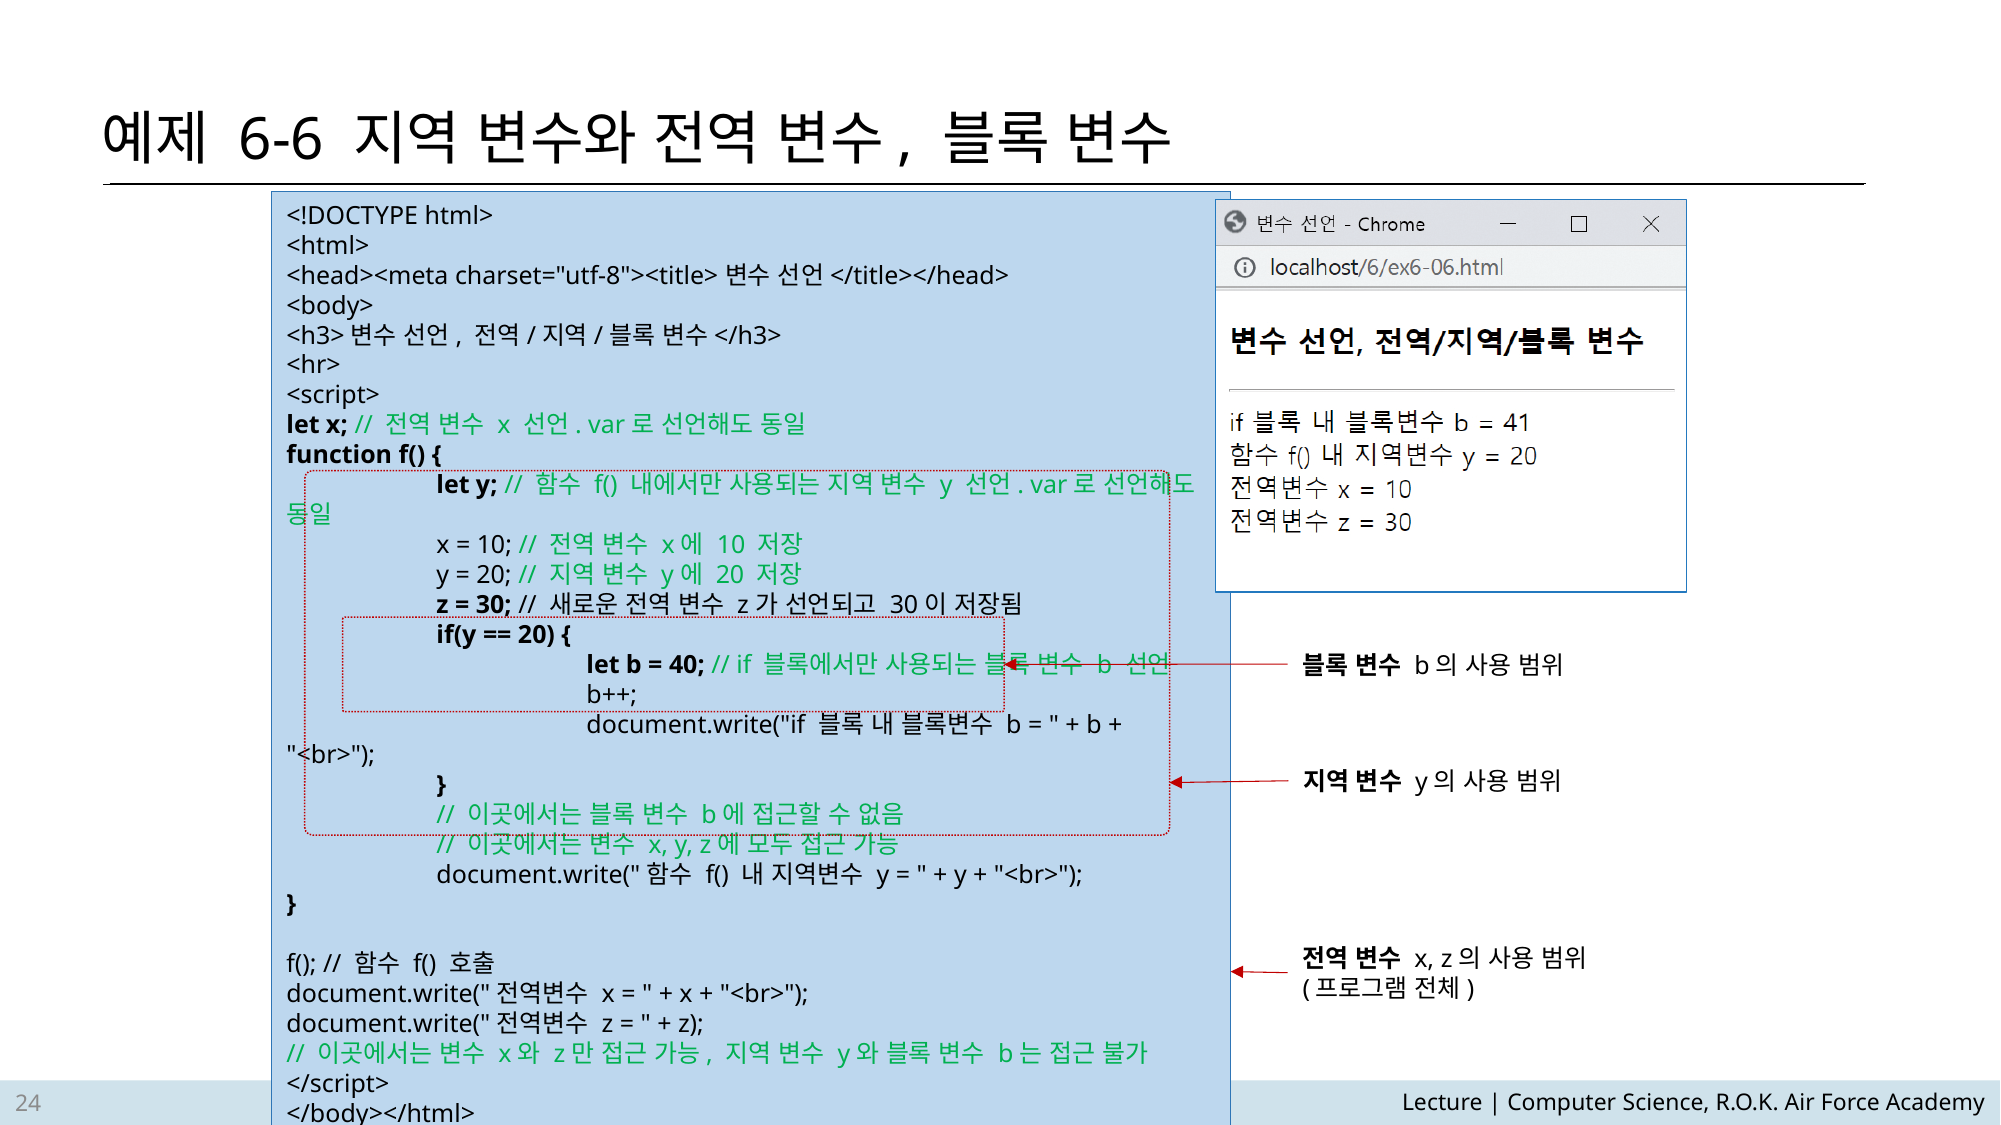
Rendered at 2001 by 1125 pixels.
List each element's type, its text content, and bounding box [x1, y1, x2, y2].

list 예제 6-6 지역 변수와 전역 변수, 블록 변수 [90, 109, 1862, 172]
text_box 전역 변수 x, z의 사용 범위 (프로그램 전체) [1287, 935, 1619, 1010]
picture [1216, 200, 1686, 592]
text_box [303, 469, 1171, 837]
text_box <!DOCTYPE html> <html> <head><meta charset="utf-8"><title>변수 선언</title></head> <body> <h3>변수 선언, 전역/지역/블록 변수</h3> <hr> <script> let x; // 전역 변수 x 선언. var로 선언해도 동일 function f() { let y; // 함수 f() 내에서만 사용되는 지역 변수 y 선언. var로 선언해도 동일 x = 10; // 전역 변수 x에 10 저장 y = 20; // 지역 변수 y에 20 저장 z = 30; // 새로운 전역 변수 z가 선언되고 30이 저장됨 if(y == 20) { let b = 40; // if 블록에서만 사용되는 블록 변수 b 선언 b++; document.write("if 블록 내 블록변수 b = " + b + "<br>"); } // 이곳에서는 블록 변수 b에 접근할 수 없음 // 이곳에서는 변수 x, y, z에 모두 접근 가능 document.write("함수 f() 내 지역변수 y = " + y + "<br>"); } f(); // 함수 f() 호출 document.write("전역변수 x = " + x + "<br>"); document.write("전역변수 z = " + z); // 이곳에서는 변수 x와 z만 접근 가능, 지역 변수 y와 블록 변수 b는 접근 불가 </script> </body></html> [271, 191, 1231, 1125]
text_box 지역 변수 y의 사용 범위 [1288, 758, 1606, 804]
text_box [341, 616, 1006, 713]
text_box 블록 변수 b의 사용 범위 [1287, 641, 1597, 687]
slide_number 24 [0, 1086, 114, 1123]
